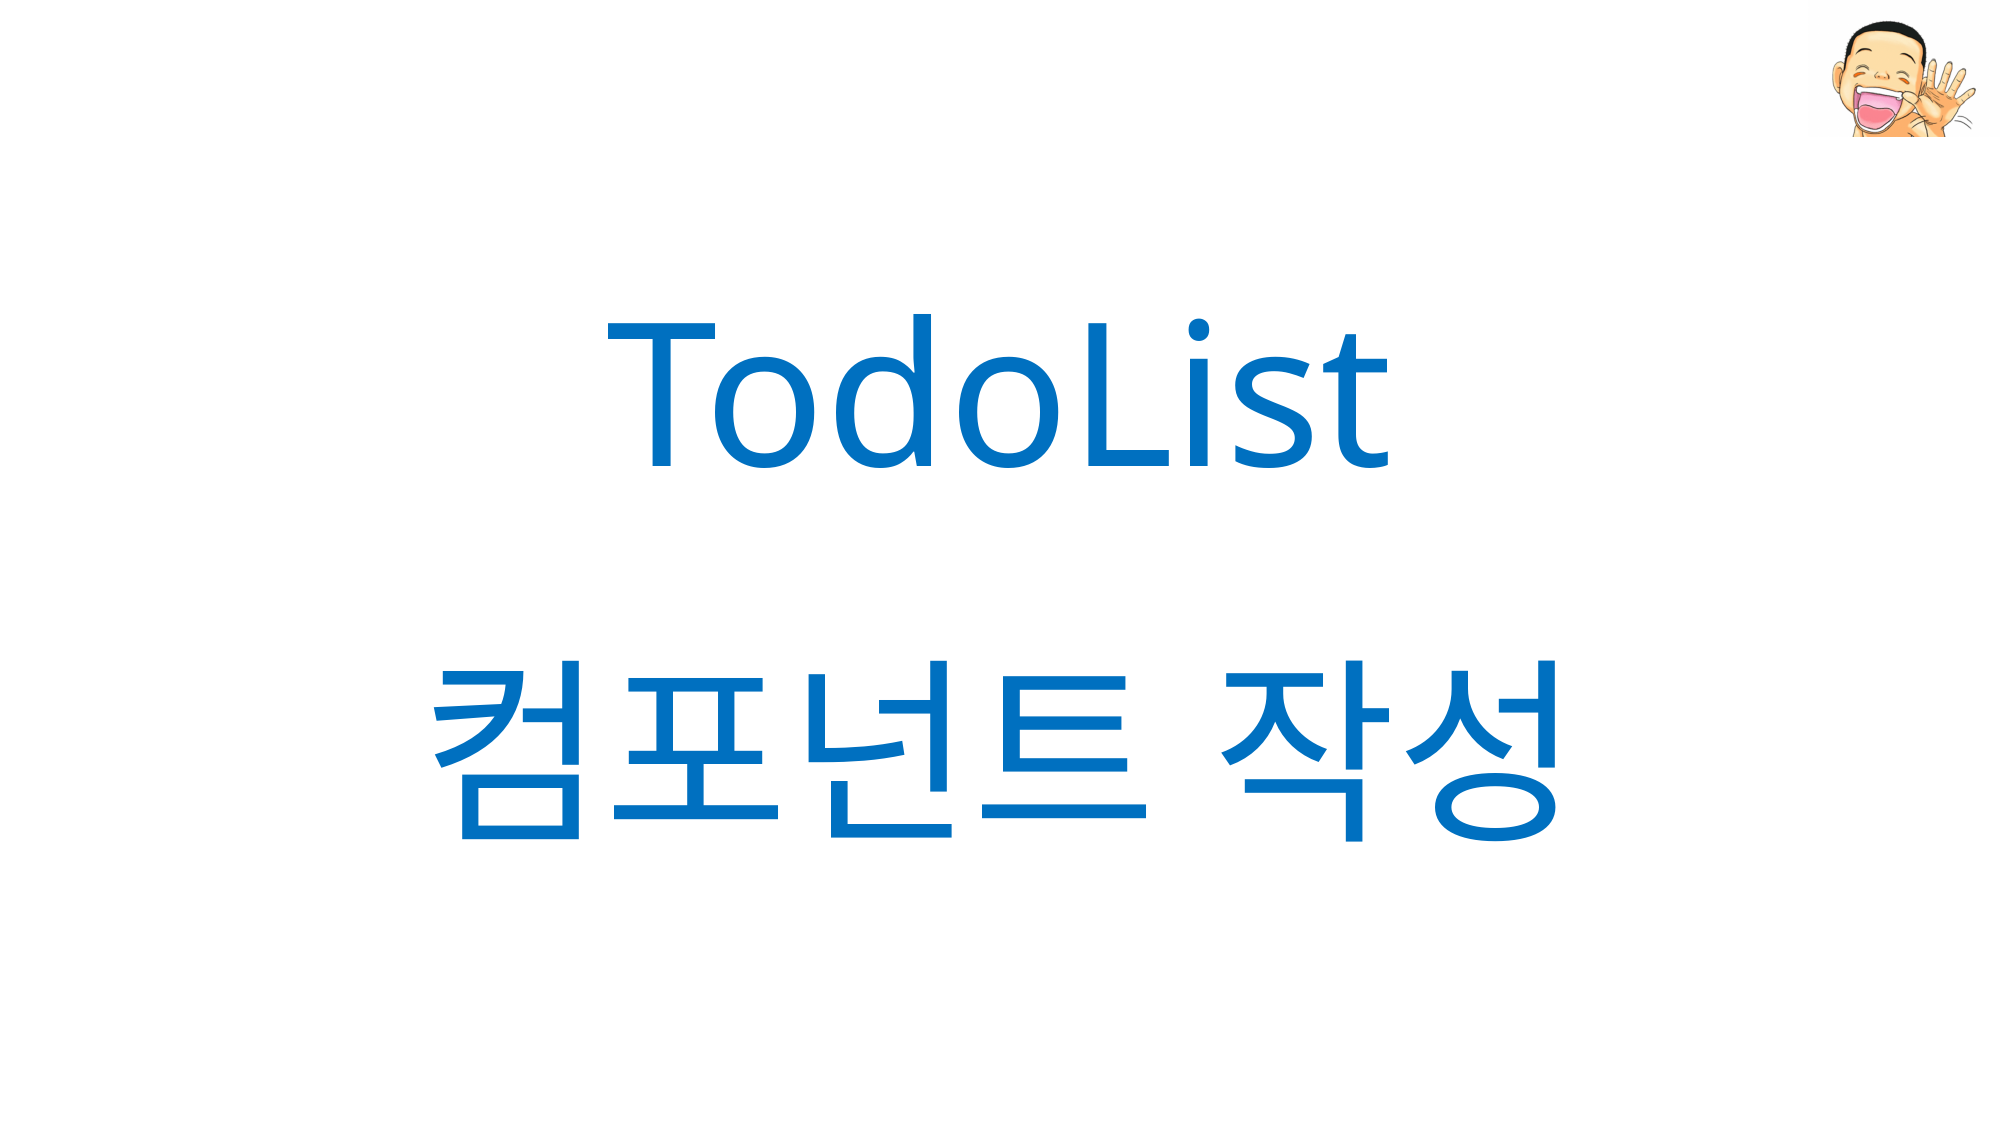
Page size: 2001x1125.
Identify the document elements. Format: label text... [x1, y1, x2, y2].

text_box TodoList 컴포넌트 작성 [0, 138, 2000, 874]
picture [1808, 0, 2000, 137]
